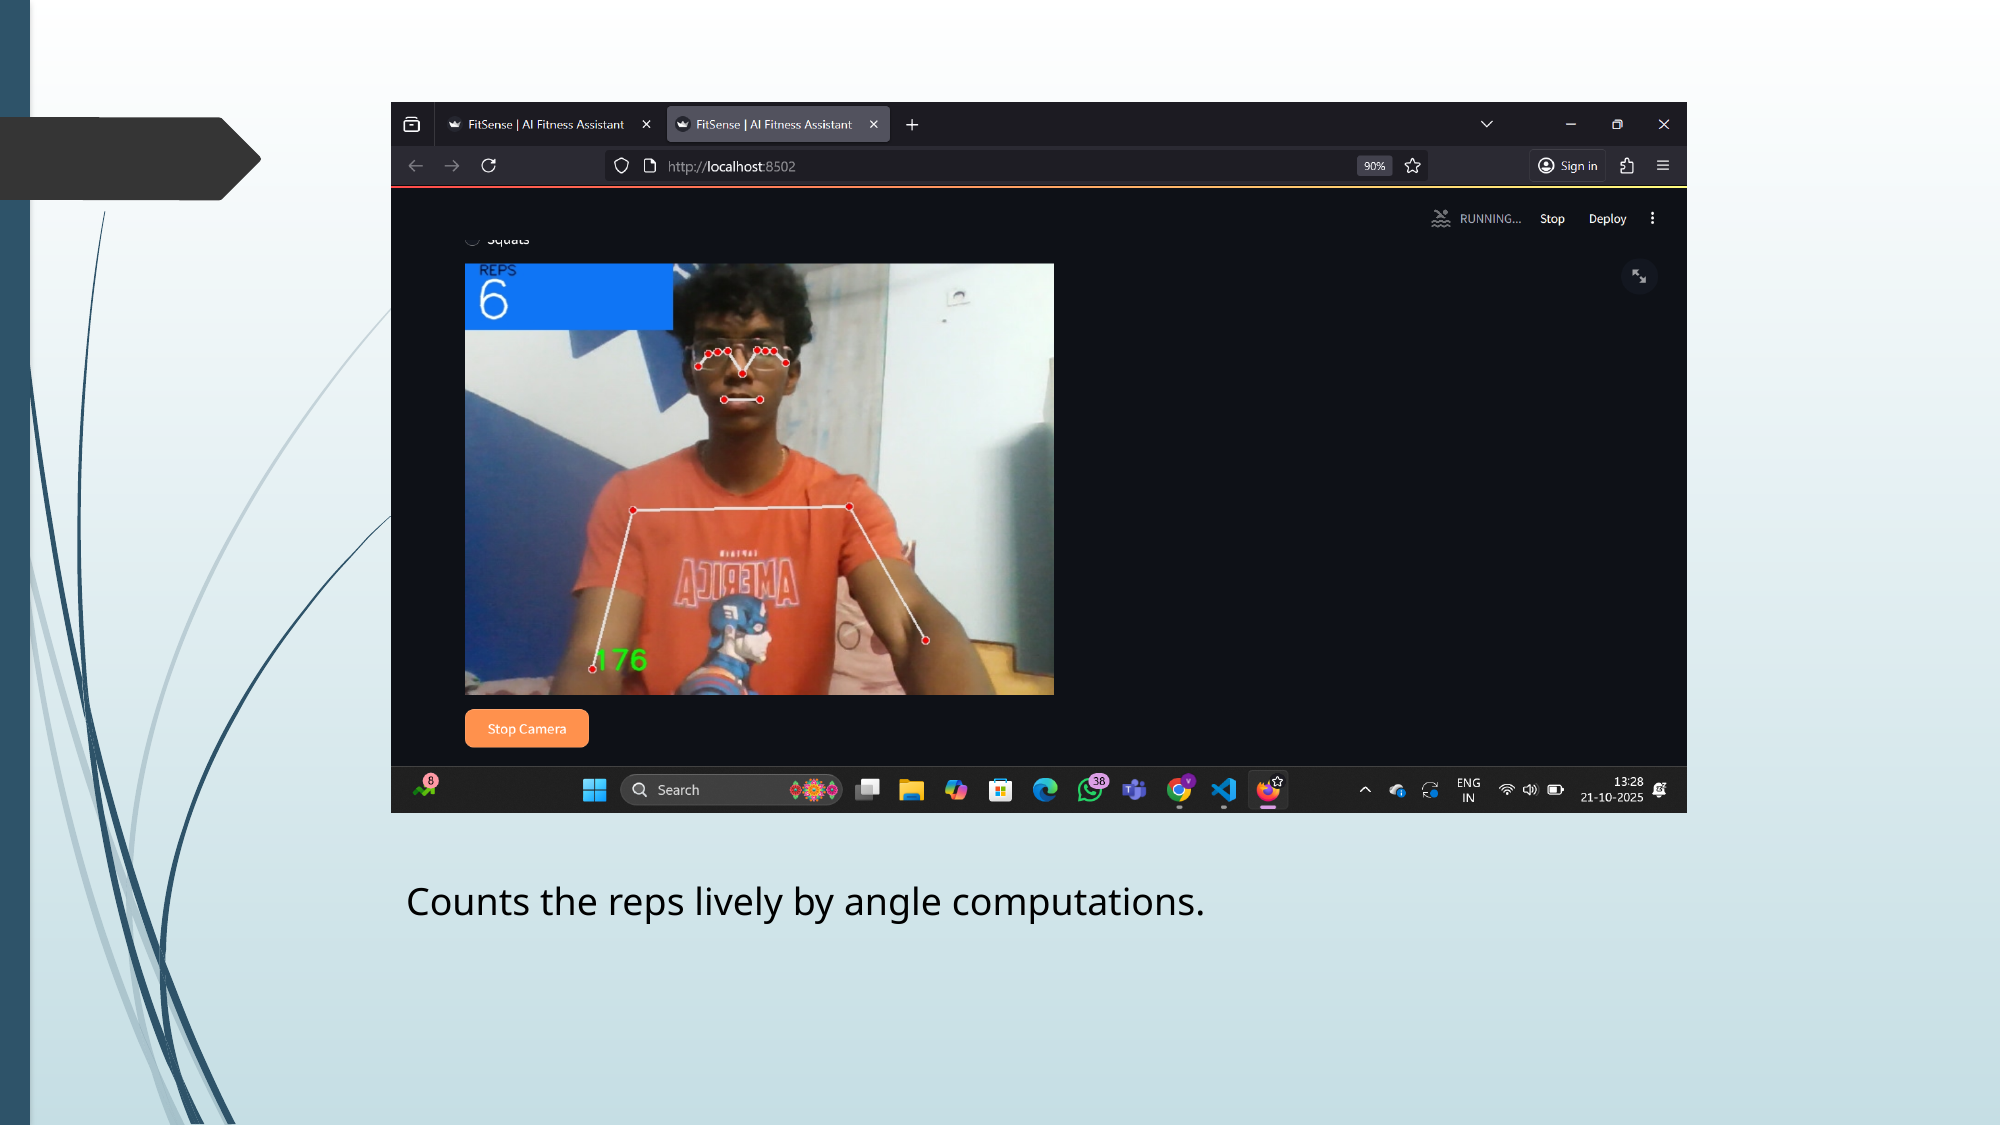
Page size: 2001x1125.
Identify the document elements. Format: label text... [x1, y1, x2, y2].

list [390, 102, 1687, 813]
text_box Counts the reps lively by angle computations. [391, 870, 1628, 931]
